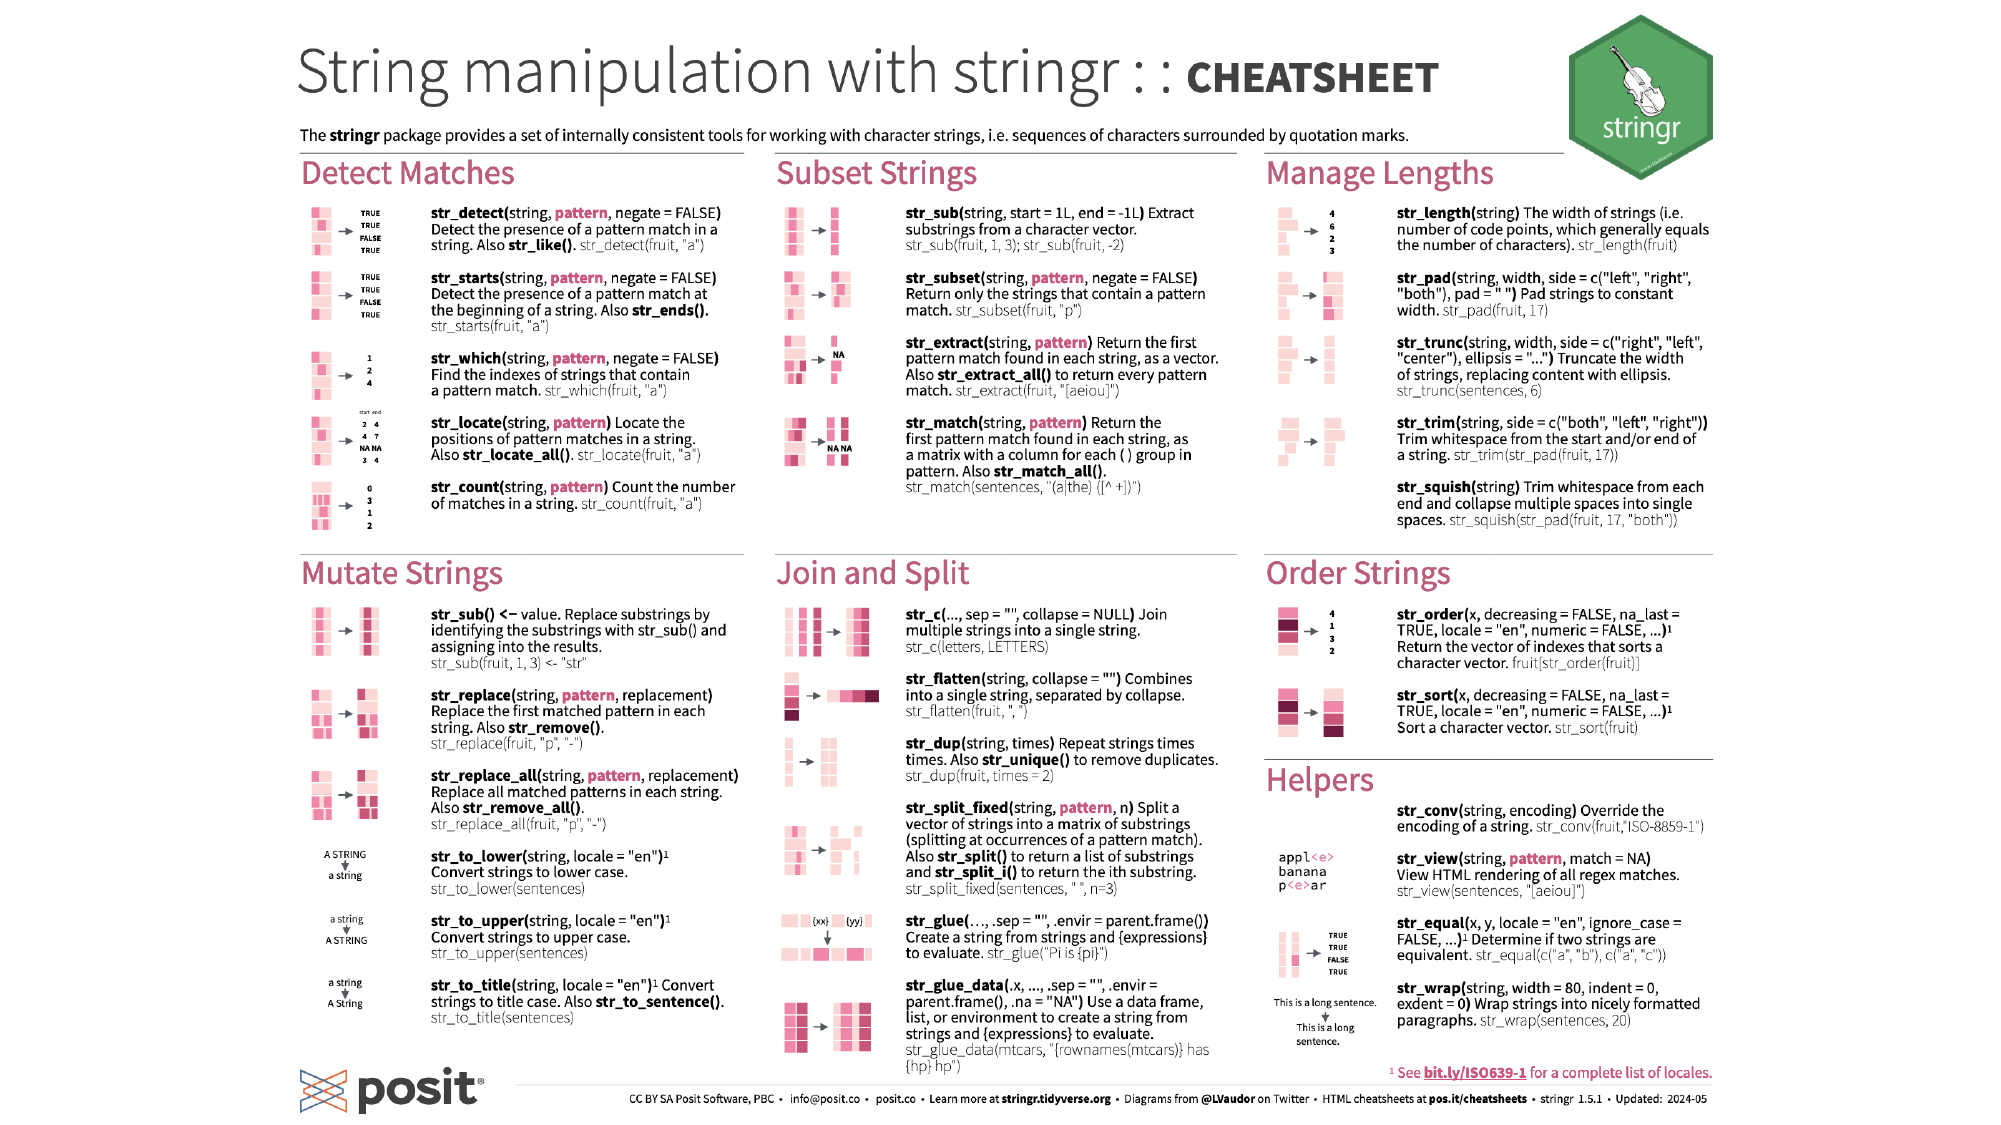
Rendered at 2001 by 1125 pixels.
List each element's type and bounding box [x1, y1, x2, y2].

list [265, 0, 1735, 1121]
